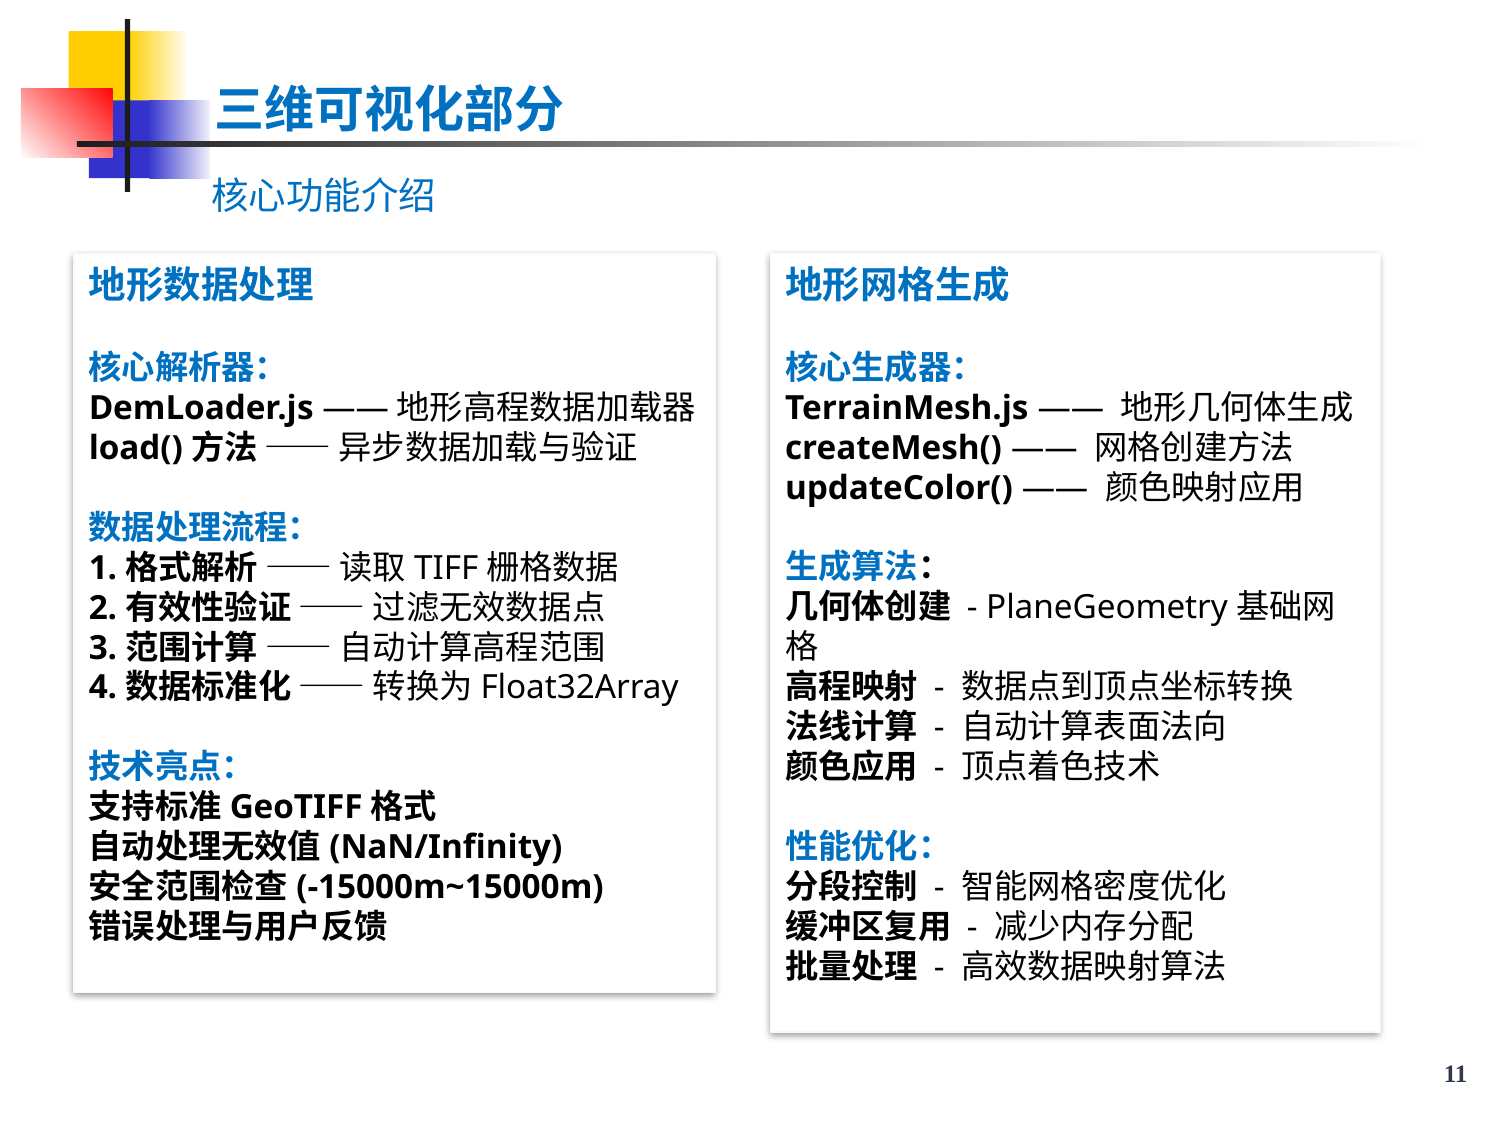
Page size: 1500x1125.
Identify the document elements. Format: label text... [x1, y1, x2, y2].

text_box 三维可视化部分 [199, 69, 1186, 145]
text_box 核心功能介绍 [119, 164, 1432, 225]
text_box 地形数据处理 核心解析器： DemLoader.js ——地形高程数据加载器 load()方法 —— 异步数据加载与验证 数据处理流程： 1.格式解析 —— 读取TIFF栅格数据 2.有效性验证 —— 过滤无效数据点 3.范围计算 —— 自动计算高程范围 4.数据标准化 —— 转换为Float32Array 技术亮点： 支持标准GeoTIFF格式 自动处理无效值(NaN/Infinity) 安全范围检查(-15000m~15000m) 错误处理与用户反馈 [73, 253, 716, 993]
text_box 地形网格生成 核心生成器： TerrainMesh.js —— 地形几何体生成 createMesh() —— 网格创建方法 updateColor() —— 颜色映射应用 生成算法： 几何体创建 - PlaneGeometry基础网格 高程映射 - 数据点到顶点坐标转换 法线计算 - 自动计算表面法向 颜色应用 - 顶点着色技术 性能优化： 分段控制 - 智能网格密度优化 缓冲区复用 - 减少内存分配 批量处理 - 高效数据映射算法 [770, 253, 1381, 1033]
